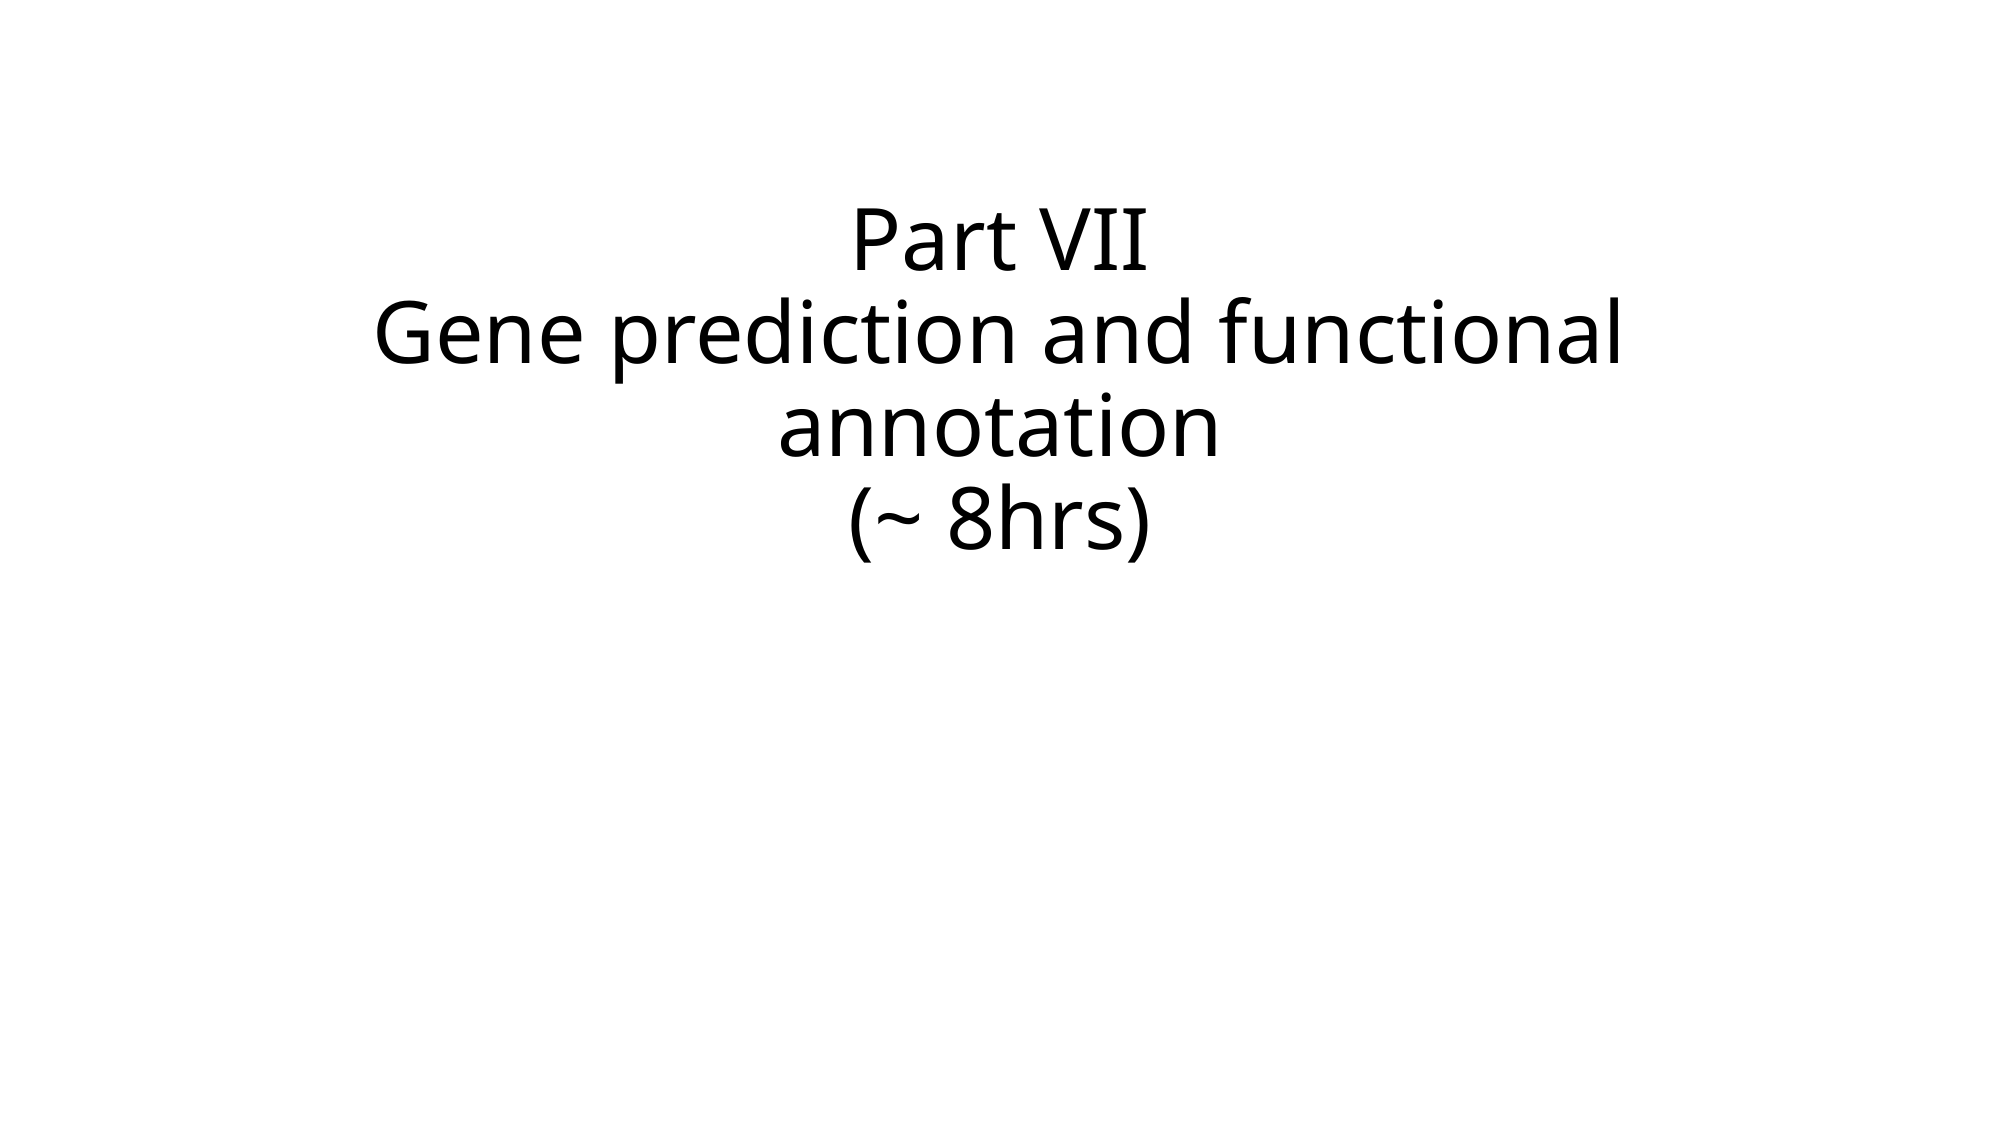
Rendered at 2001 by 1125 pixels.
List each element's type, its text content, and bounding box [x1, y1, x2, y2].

title Part VII Gene prediction and functional annotation (~ 8hrs) [249, 184, 1750, 576]
